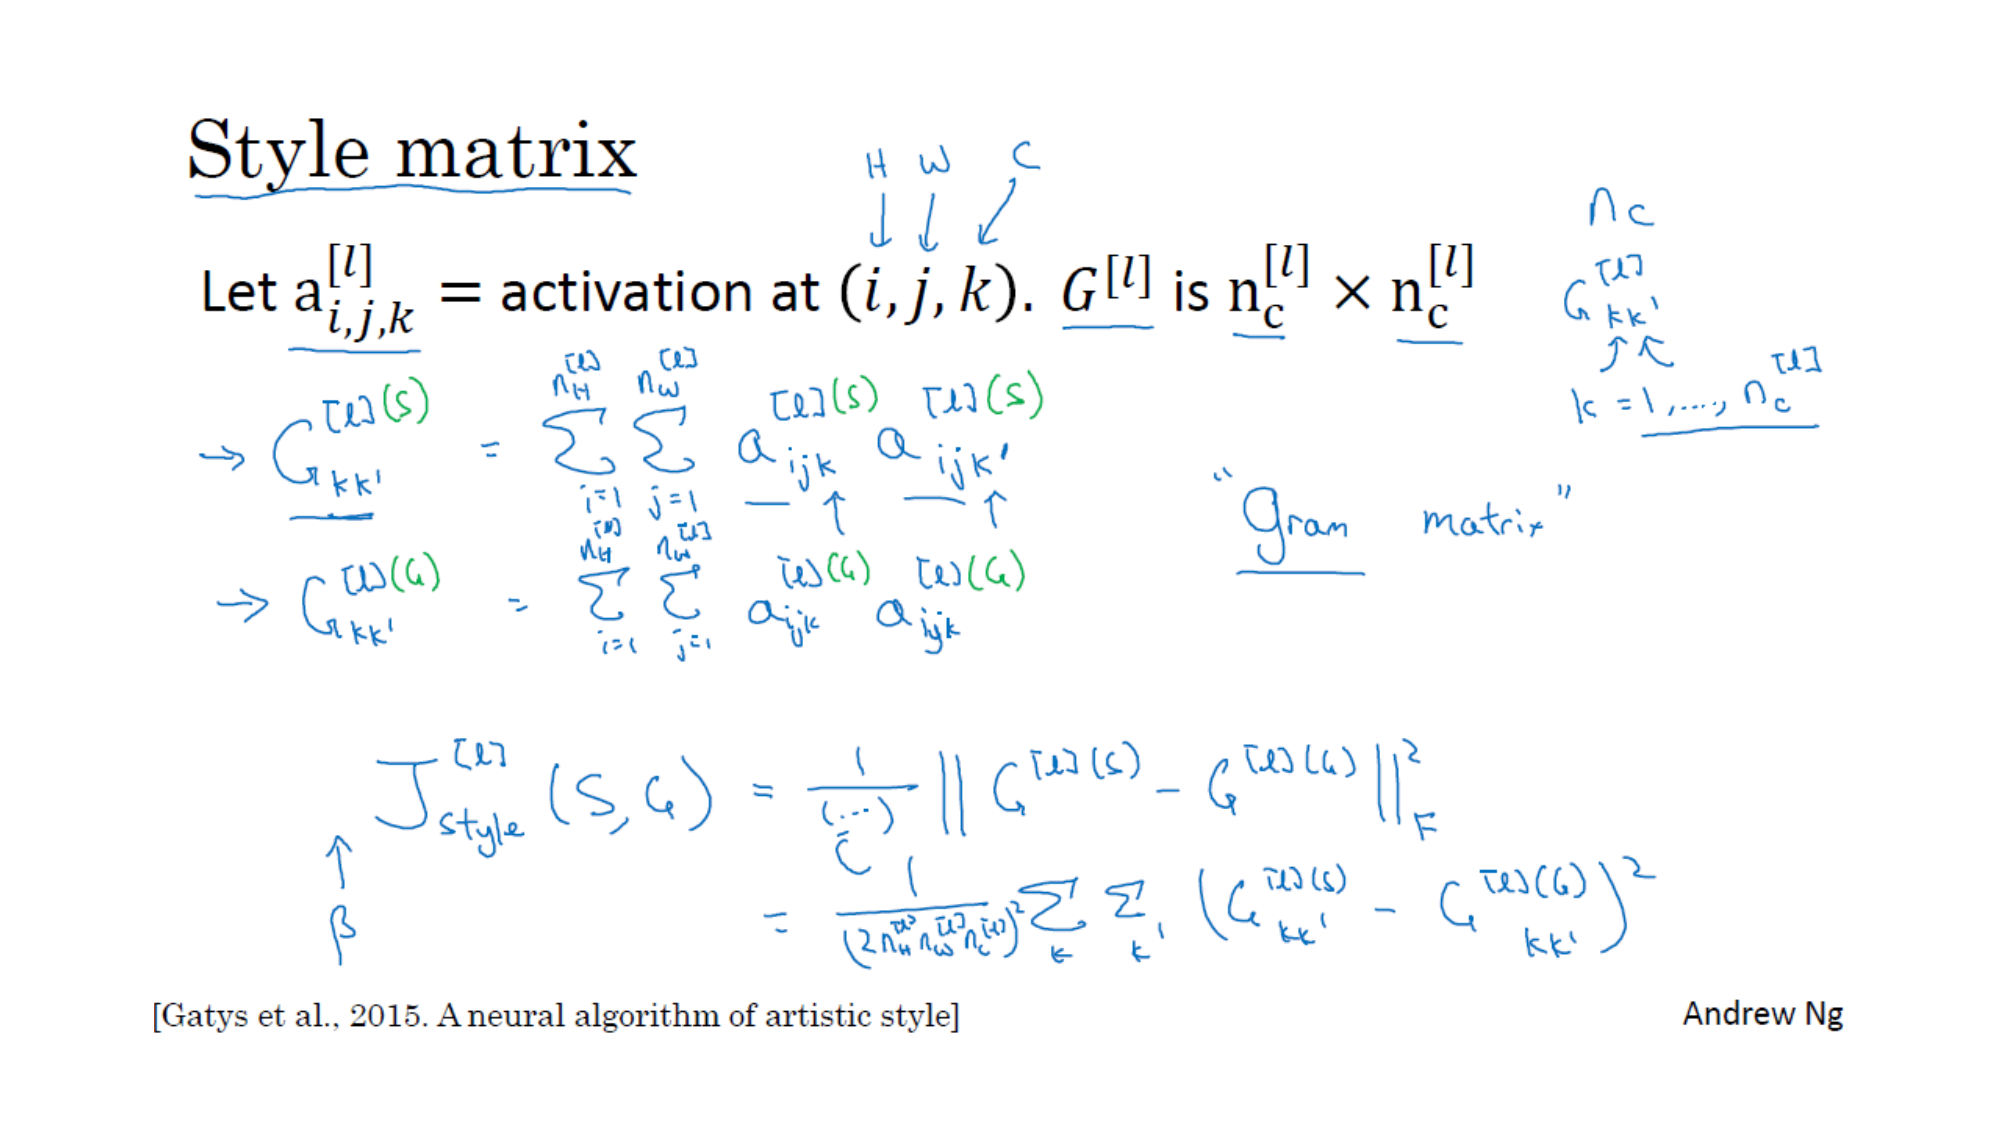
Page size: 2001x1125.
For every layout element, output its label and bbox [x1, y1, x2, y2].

picture [154, 89, 1846, 1036]
